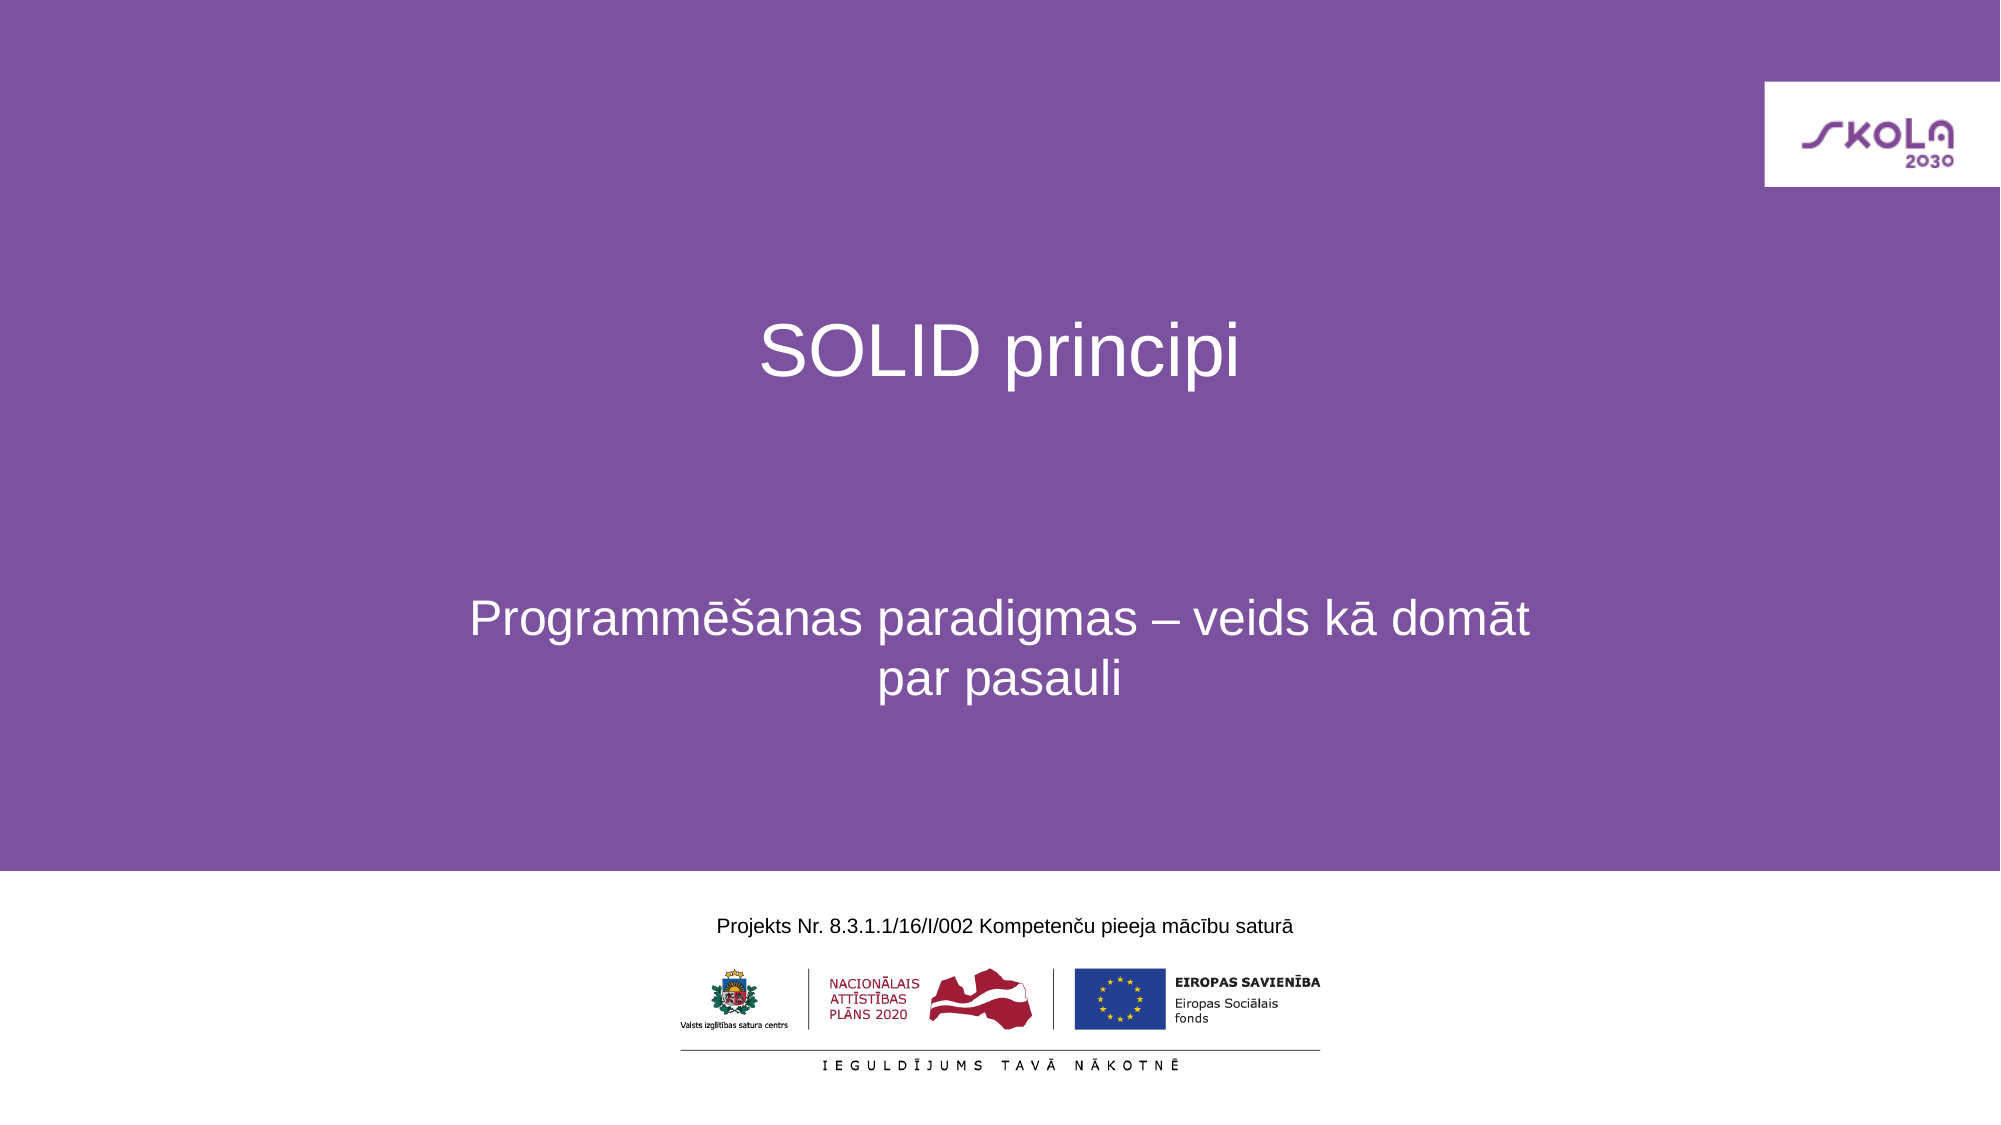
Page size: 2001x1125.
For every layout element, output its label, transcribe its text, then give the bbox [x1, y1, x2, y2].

picture [659, 947, 1341, 1092]
picture [1780, 97, 1979, 183]
list Programmēšanas paradigmas – veids kā domāt par pasauli [418, 577, 1582, 821]
title SOLID principi [418, 304, 1582, 563]
